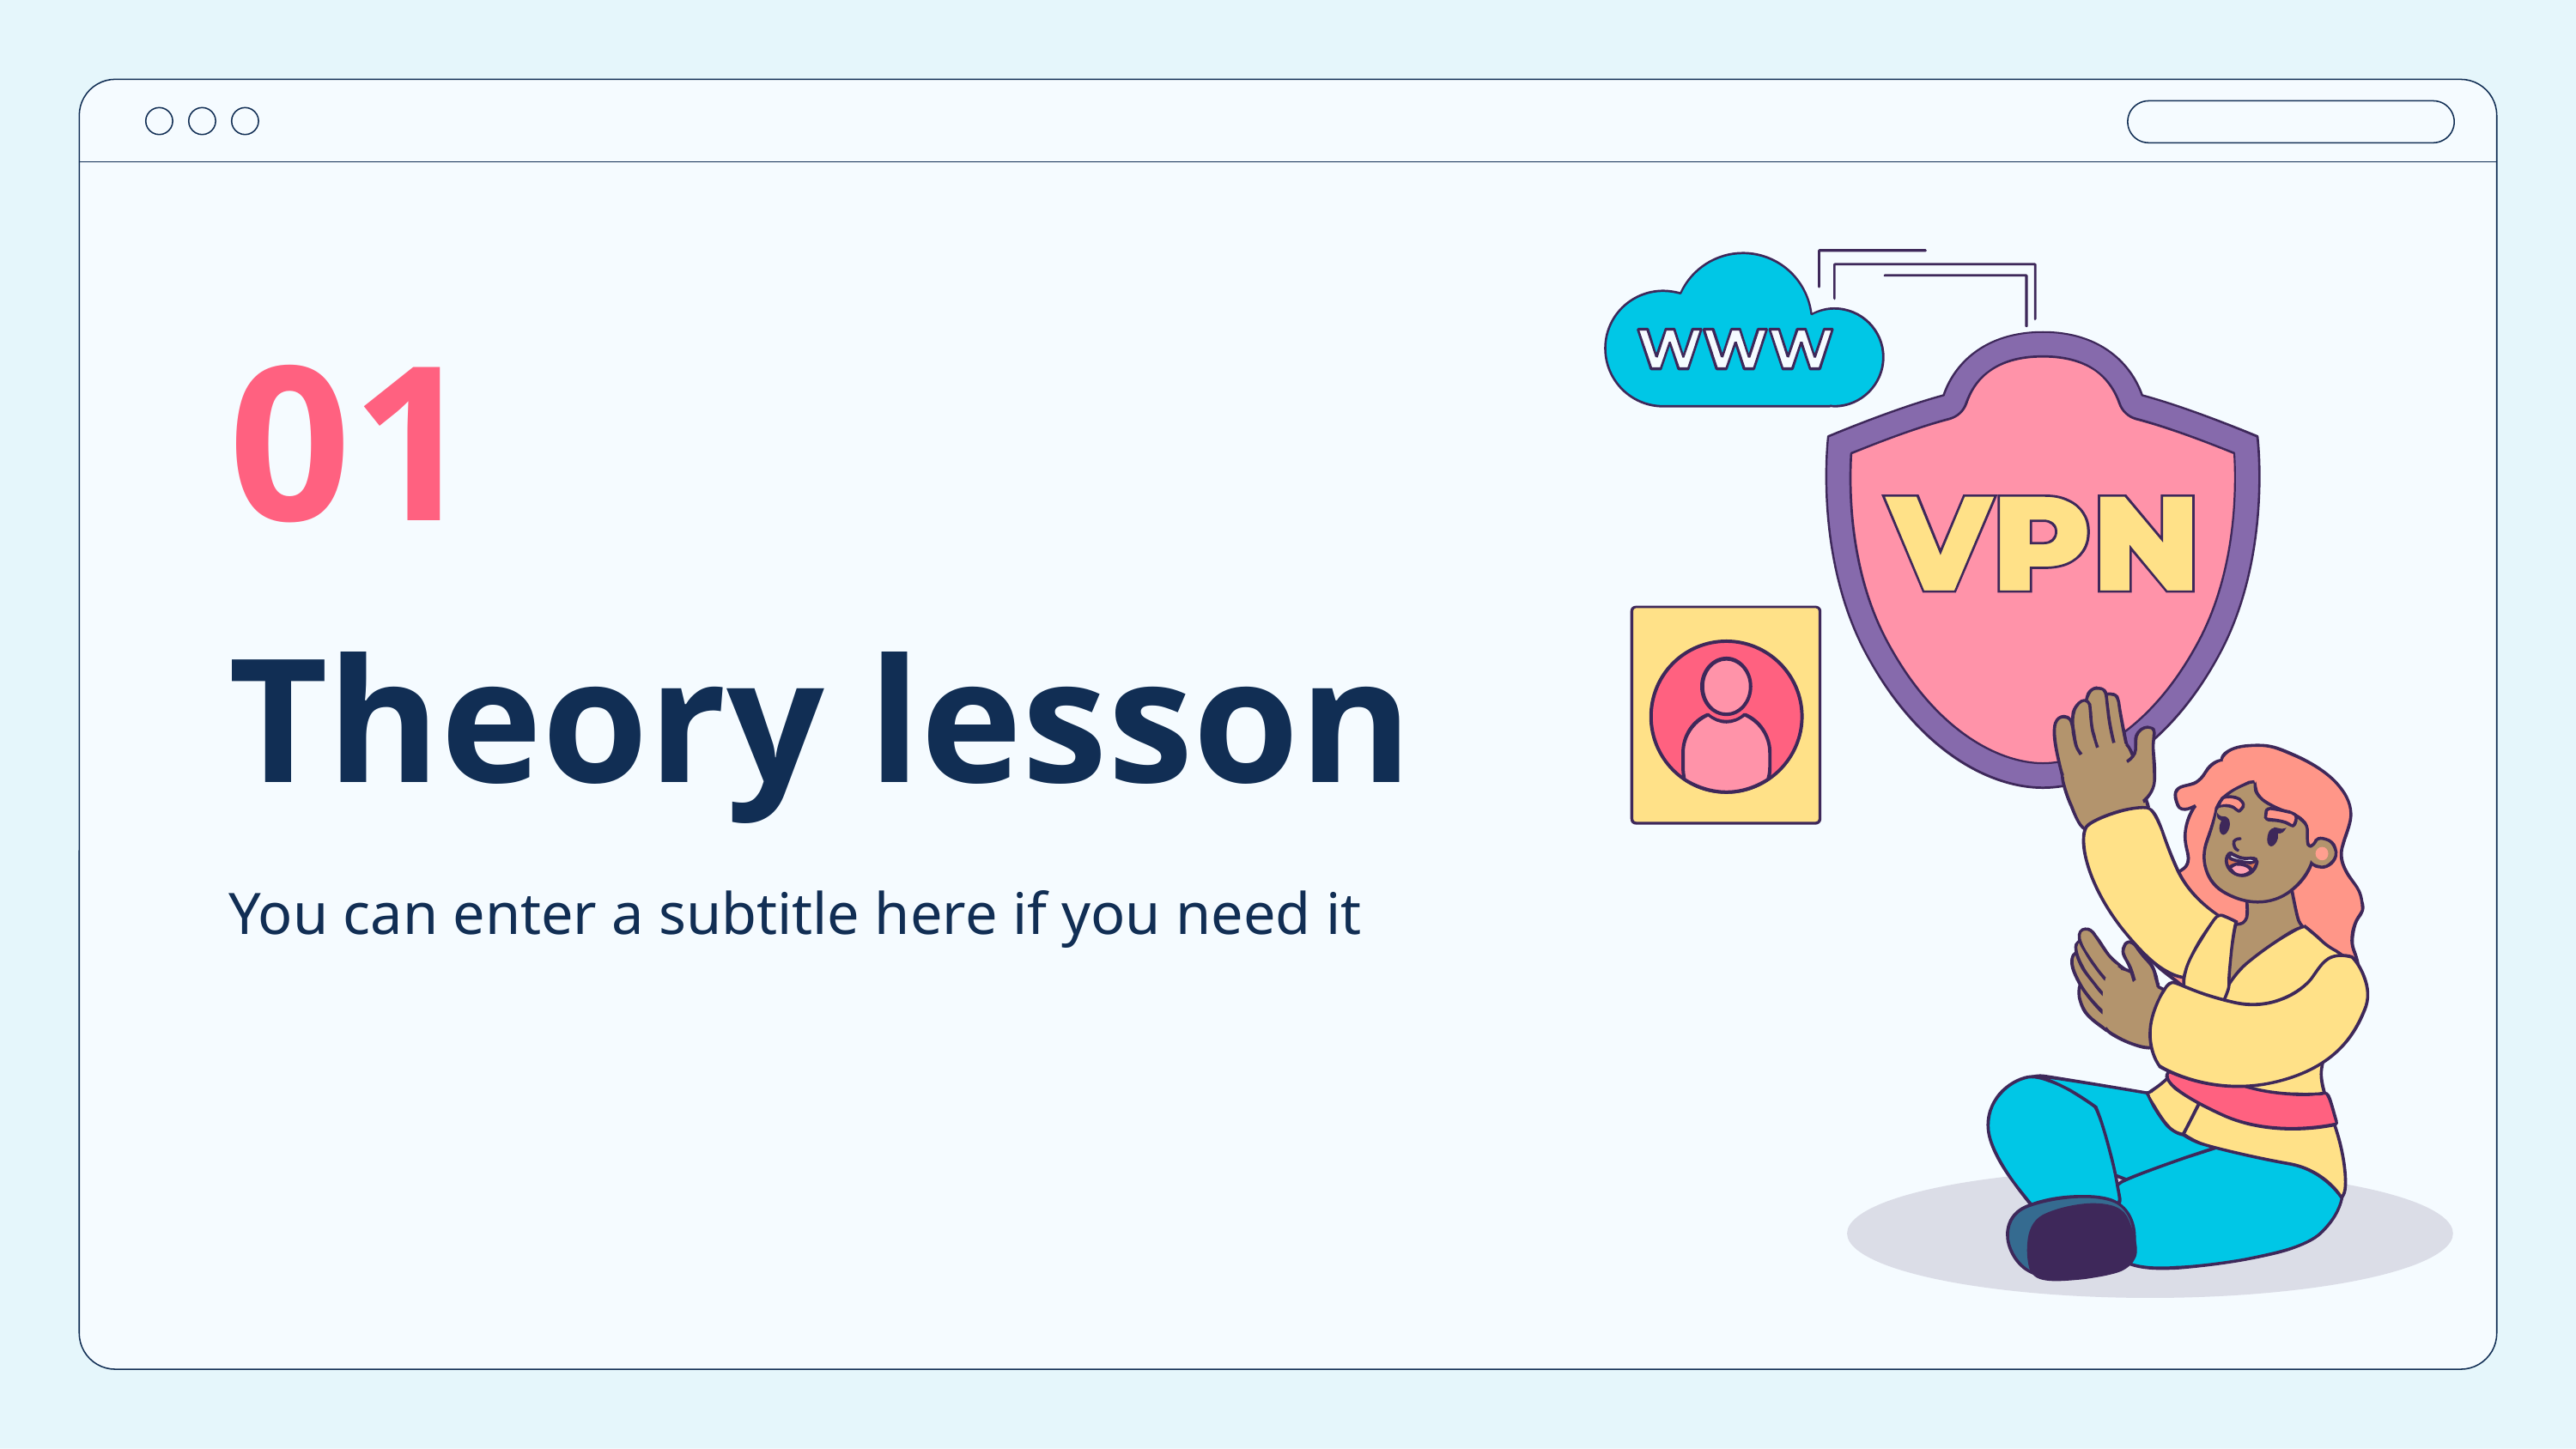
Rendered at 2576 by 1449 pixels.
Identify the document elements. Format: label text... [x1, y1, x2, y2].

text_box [1603, 248, 2454, 1299]
title Theory lesson [203, 605, 1539, 843]
subtitle You can enter a subtitle here if you need it [203, 852, 1539, 981]
title 01 [203, 351, 683, 589]
